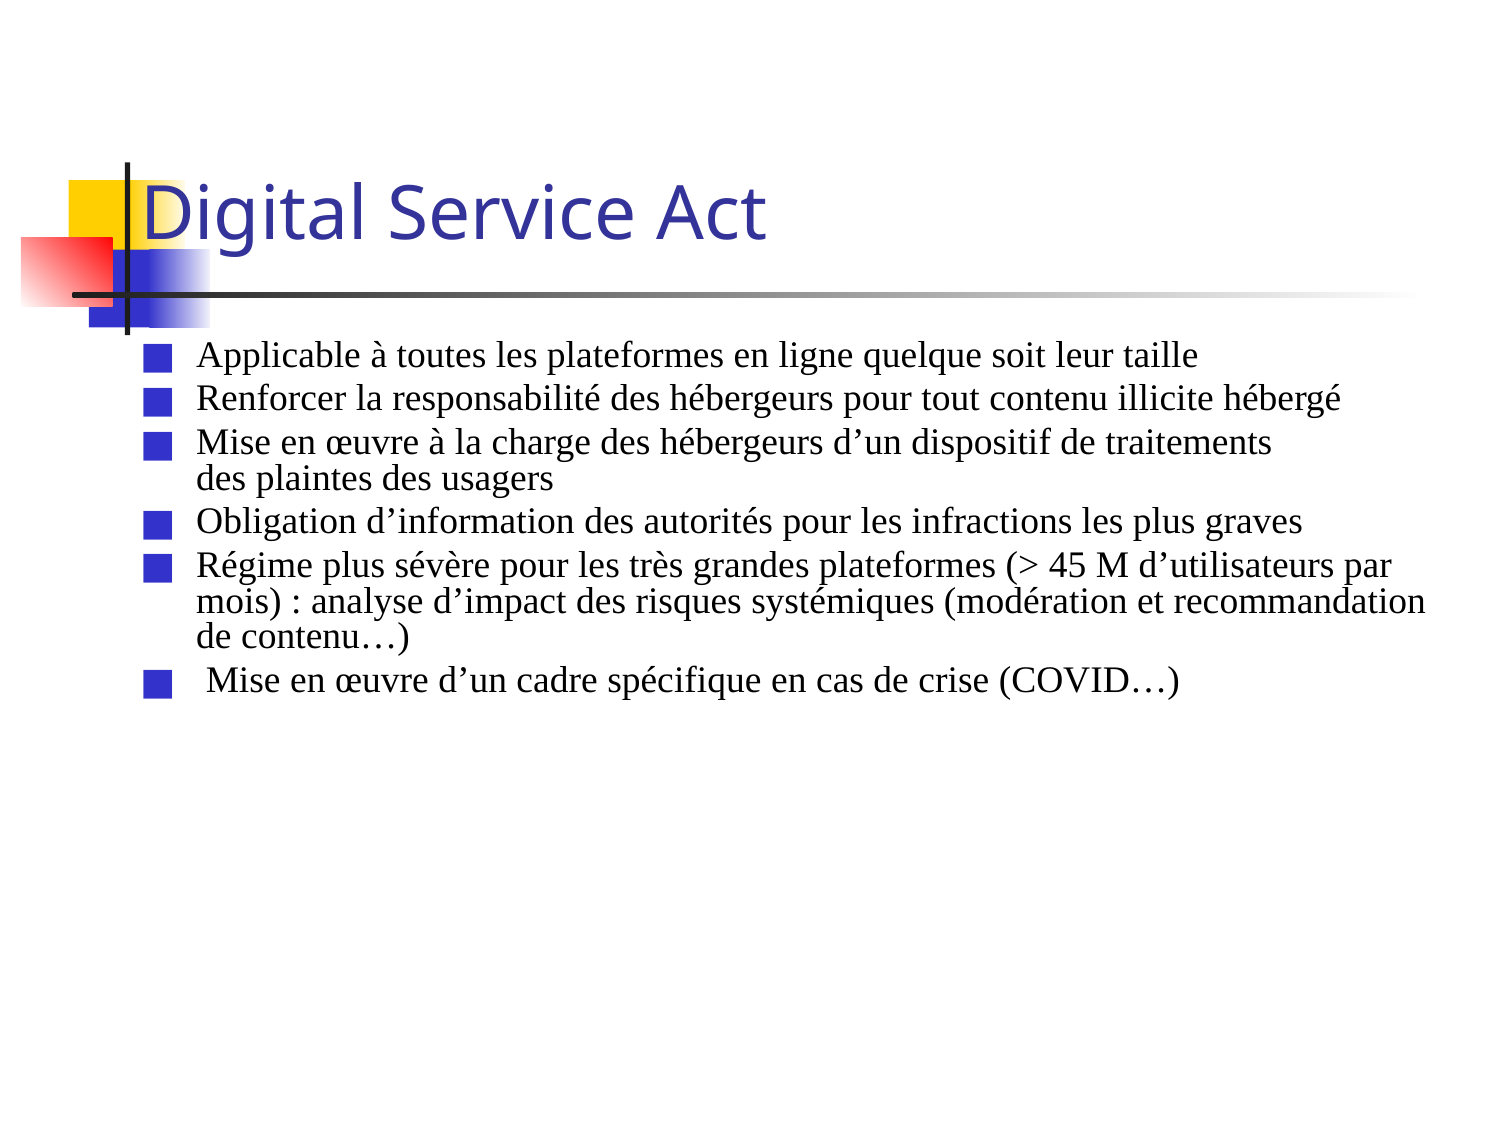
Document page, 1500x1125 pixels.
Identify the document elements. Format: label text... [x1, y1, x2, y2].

title Digital Service Act [125, 75, 1443, 263]
list Applicable à toutes les plateformes en ligne quelque soit leur taille Renforcer la responsabilité des hébergeurs pour tout contenu illicite hébergé Mise en œuvre à la charge des hébergeurs d’un dispositif de traitements des plaintes des usagers Obligation d’information des autorités pour les infractions les plus graves Régime plus sévère pour les très grandes plateformes (> 45 M d’utilisateurs par mois) : analyse d’impact des risques systémiques (modération et recommandation de contenu…) Mise en œuvre d’un cadre spécifique en cas de crise (COVID…) [125, 331, 1469, 1006]
